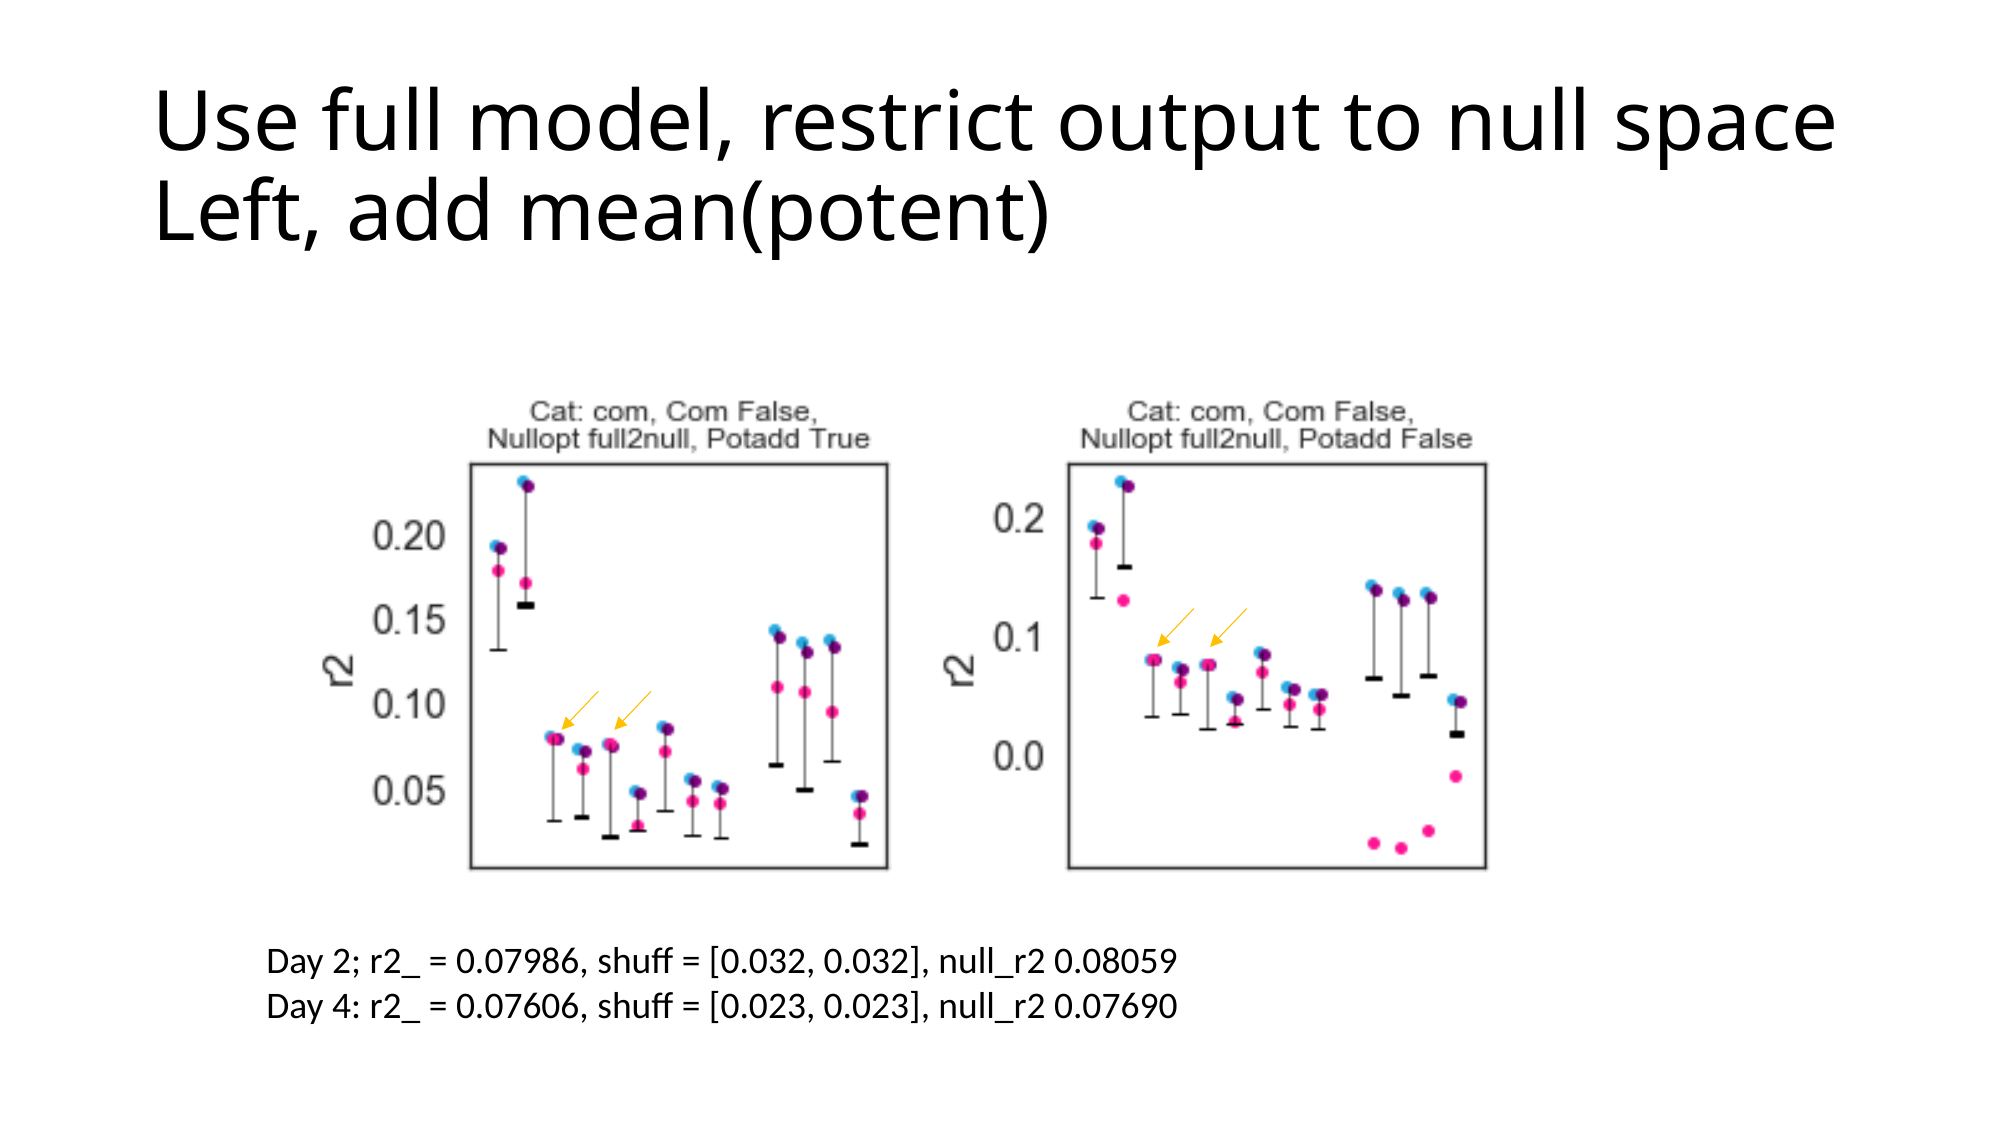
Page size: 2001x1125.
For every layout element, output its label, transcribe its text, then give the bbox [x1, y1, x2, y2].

title Use full model, restrict output to null space Left, add mean(potent) [137, 59, 1863, 278]
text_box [1210, 608, 1247, 647]
text_box Day 2; r2_ = 0.07986, shuff = [0.032, 0.032], null_r2 0.08059 Day 4: r2_ = 0.07606, shuff = [0.023, 0.023], null_r2 0.07690 [251, 929, 1194, 1034]
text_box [561, 691, 599, 730]
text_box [614, 691, 651, 730]
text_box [1157, 608, 1194, 647]
picture [306, 382, 904, 885]
picture [927, 382, 1500, 885]
